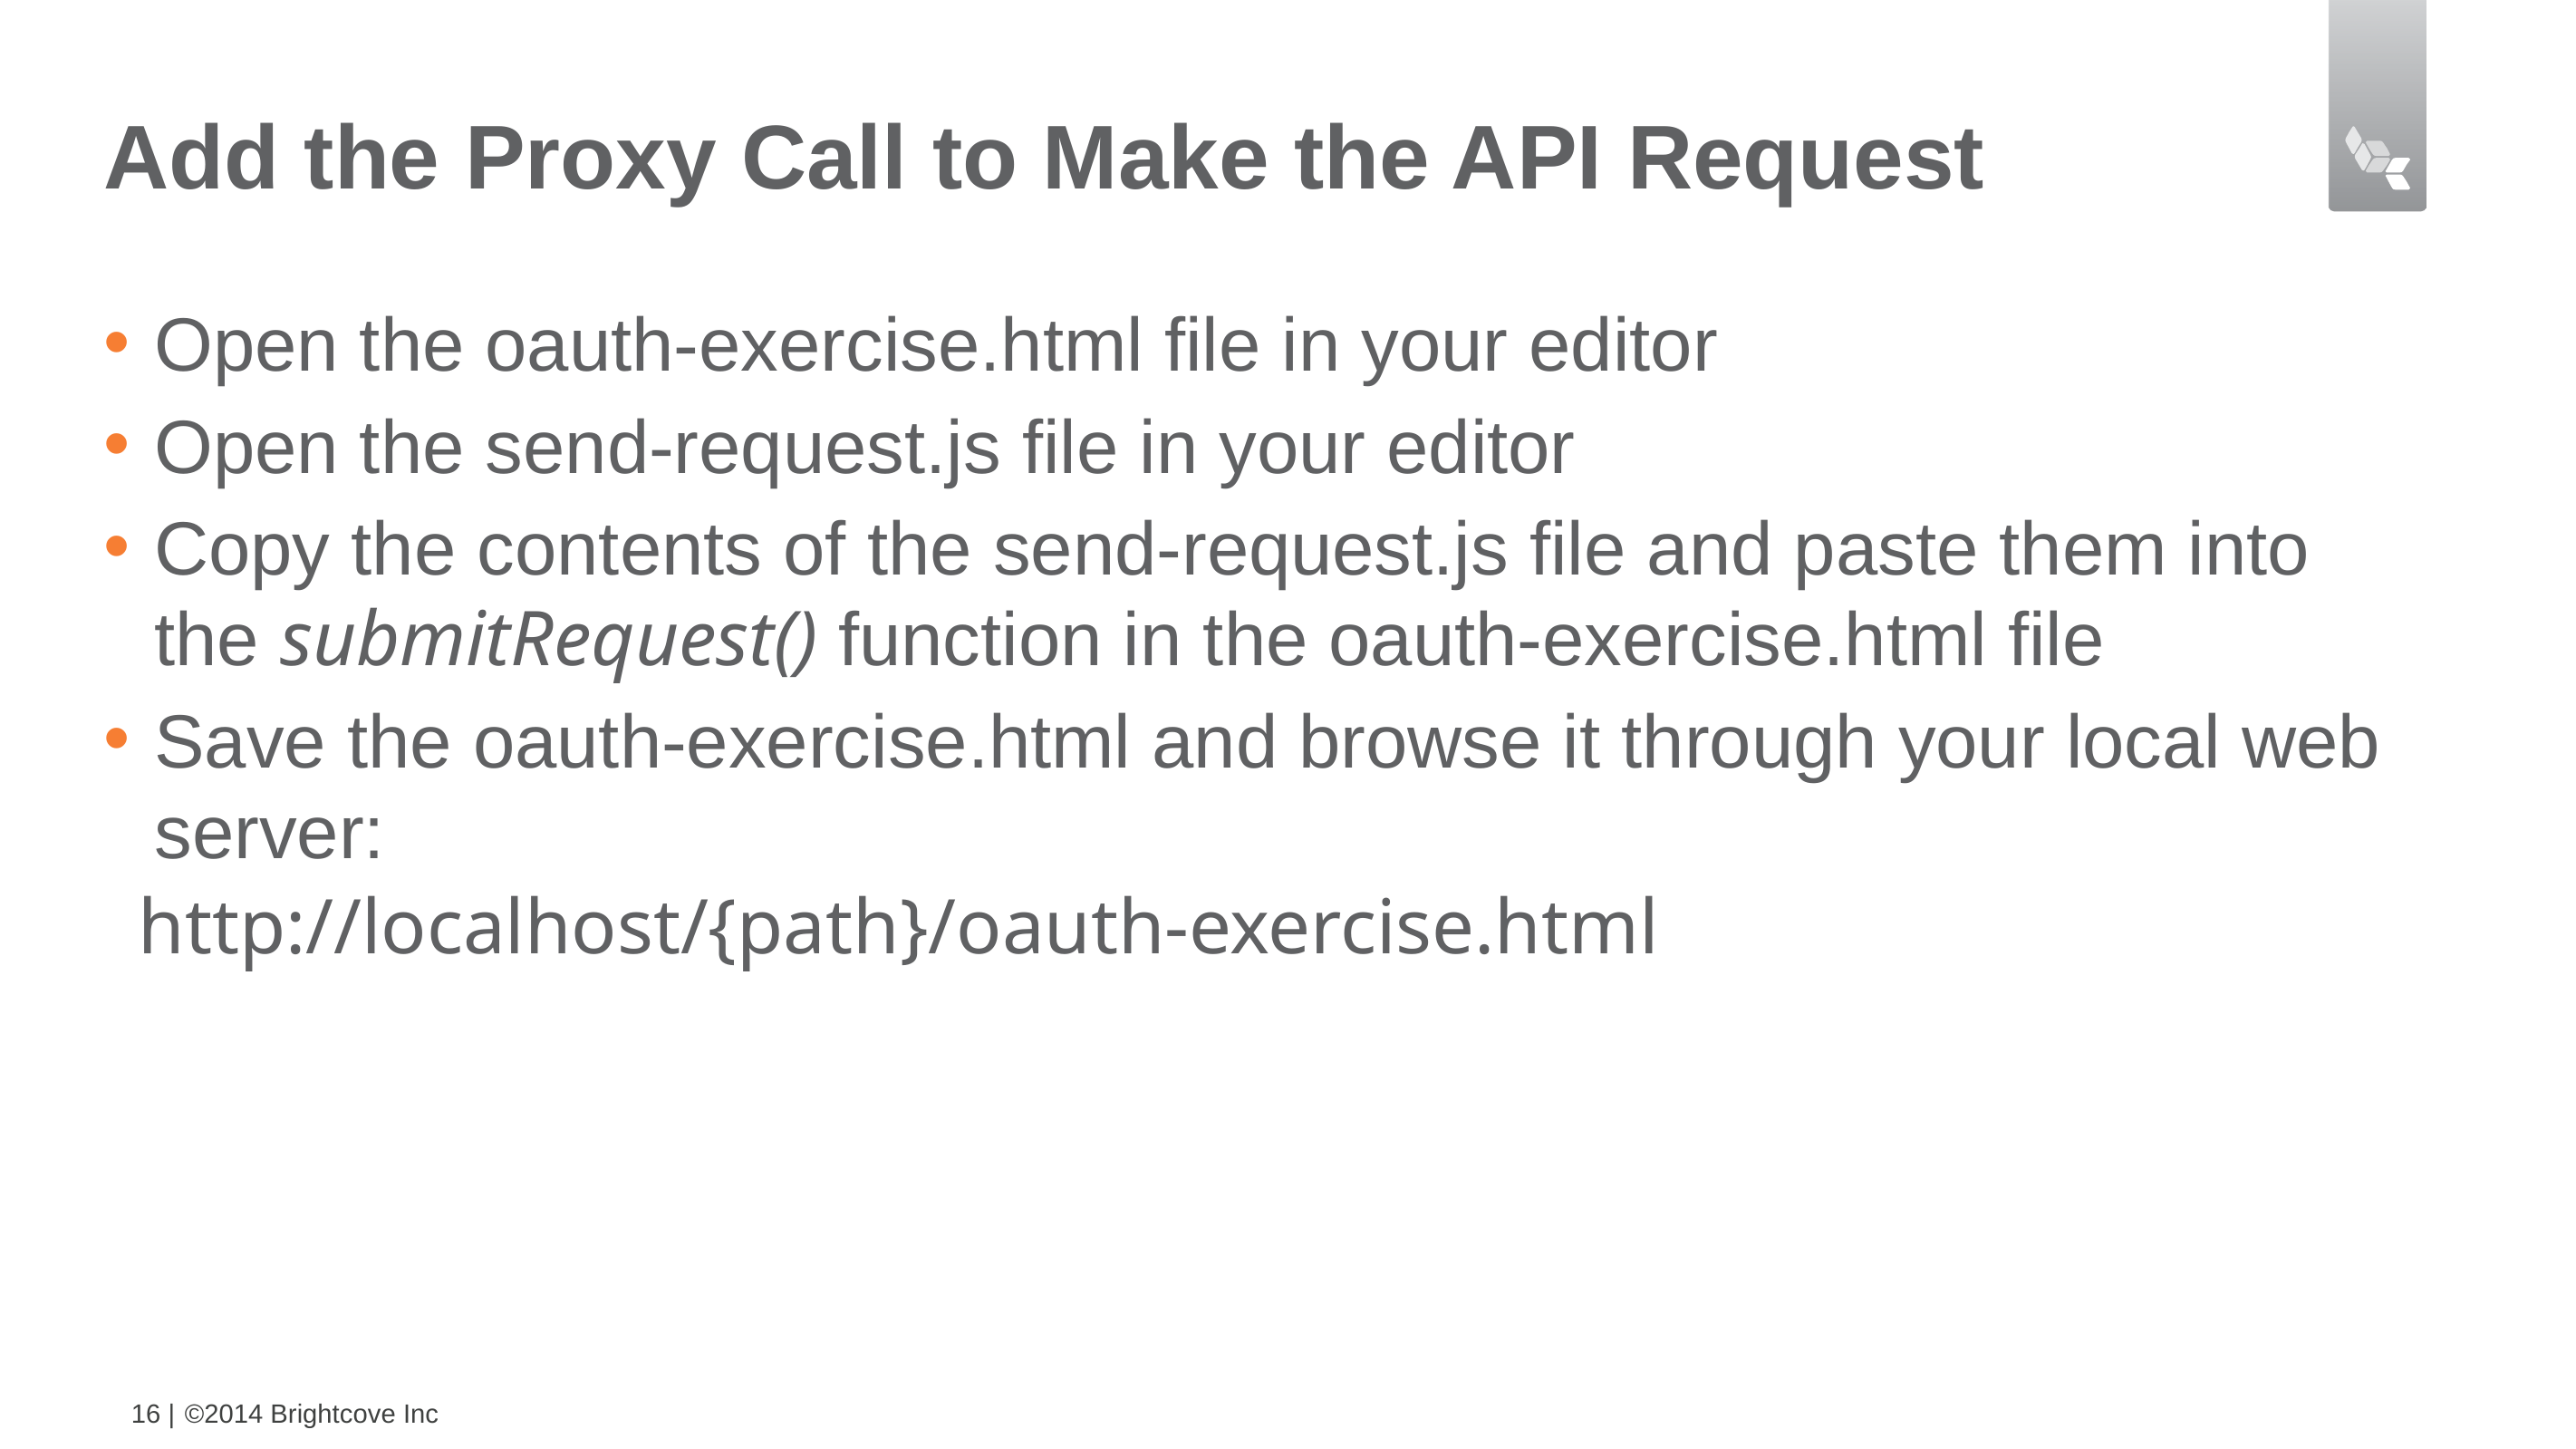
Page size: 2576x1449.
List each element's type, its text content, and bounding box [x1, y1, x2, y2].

title Add the Proxy Call to Make the API Request [80, 44, 2270, 260]
list Open the oauth-exercise.html file in your editor Open the send-request.js file in your editor Copy the contents of the send-request.js file and paste them into the submitRequest() function in the oauth-exercise.html file Save the oauth-exercise.html and browse it through your local web server: http://localhost/{path}/oauth-exercise.html [80, 284, 2441, 1302]
footer ©2014 Brightcove Inc [189, 1374, 988, 1449]
slide_number 16 | [88, 1374, 189, 1449]
